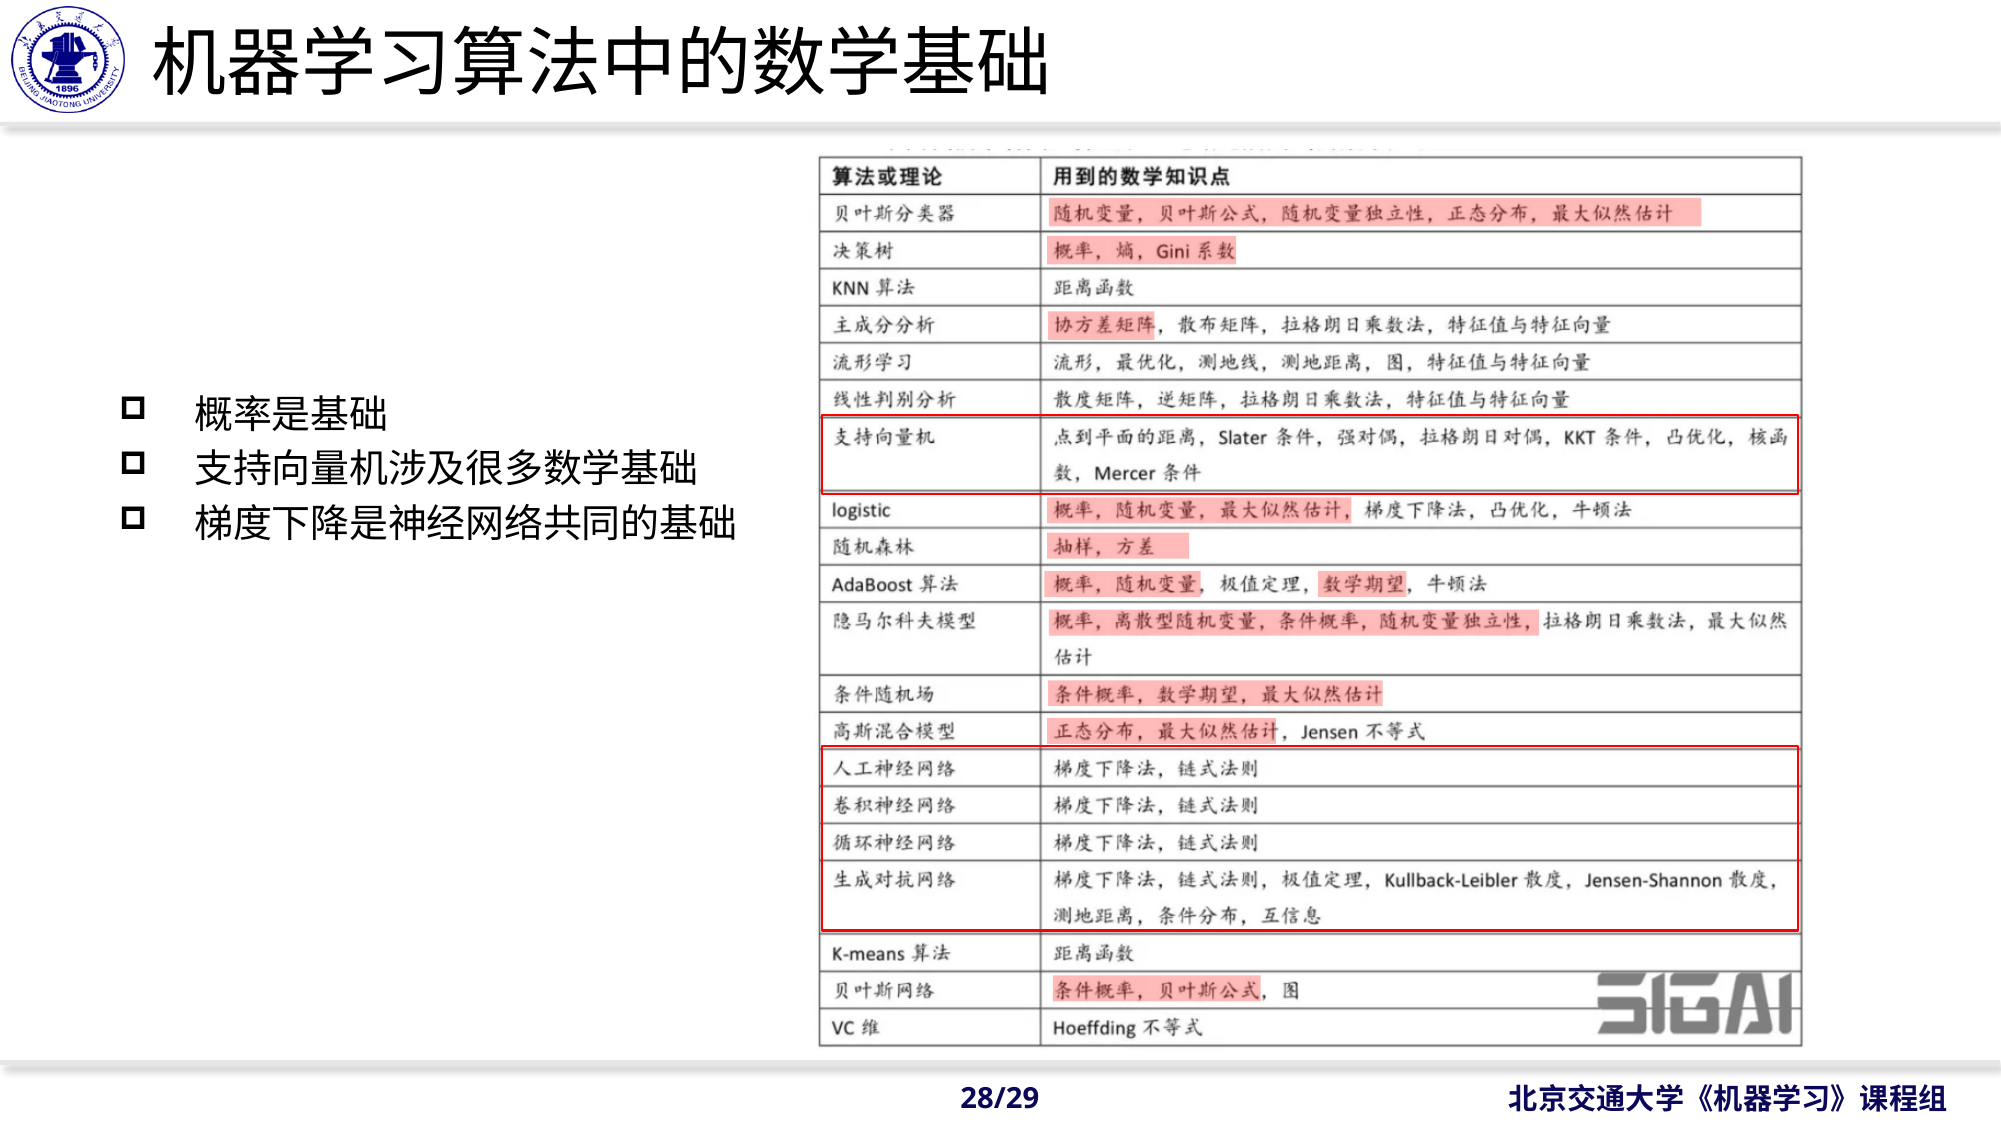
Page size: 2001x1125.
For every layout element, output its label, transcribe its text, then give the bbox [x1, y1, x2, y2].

title 机器学习算法中的数学基础 [136, 14, 1295, 116]
picture [11, 6, 125, 113]
text_box 概率是基础 支持向量机涉及很多数学基础 梯度下降是神经网络共同的基础 [104, 381, 782, 553]
picture [795, 149, 1827, 1051]
